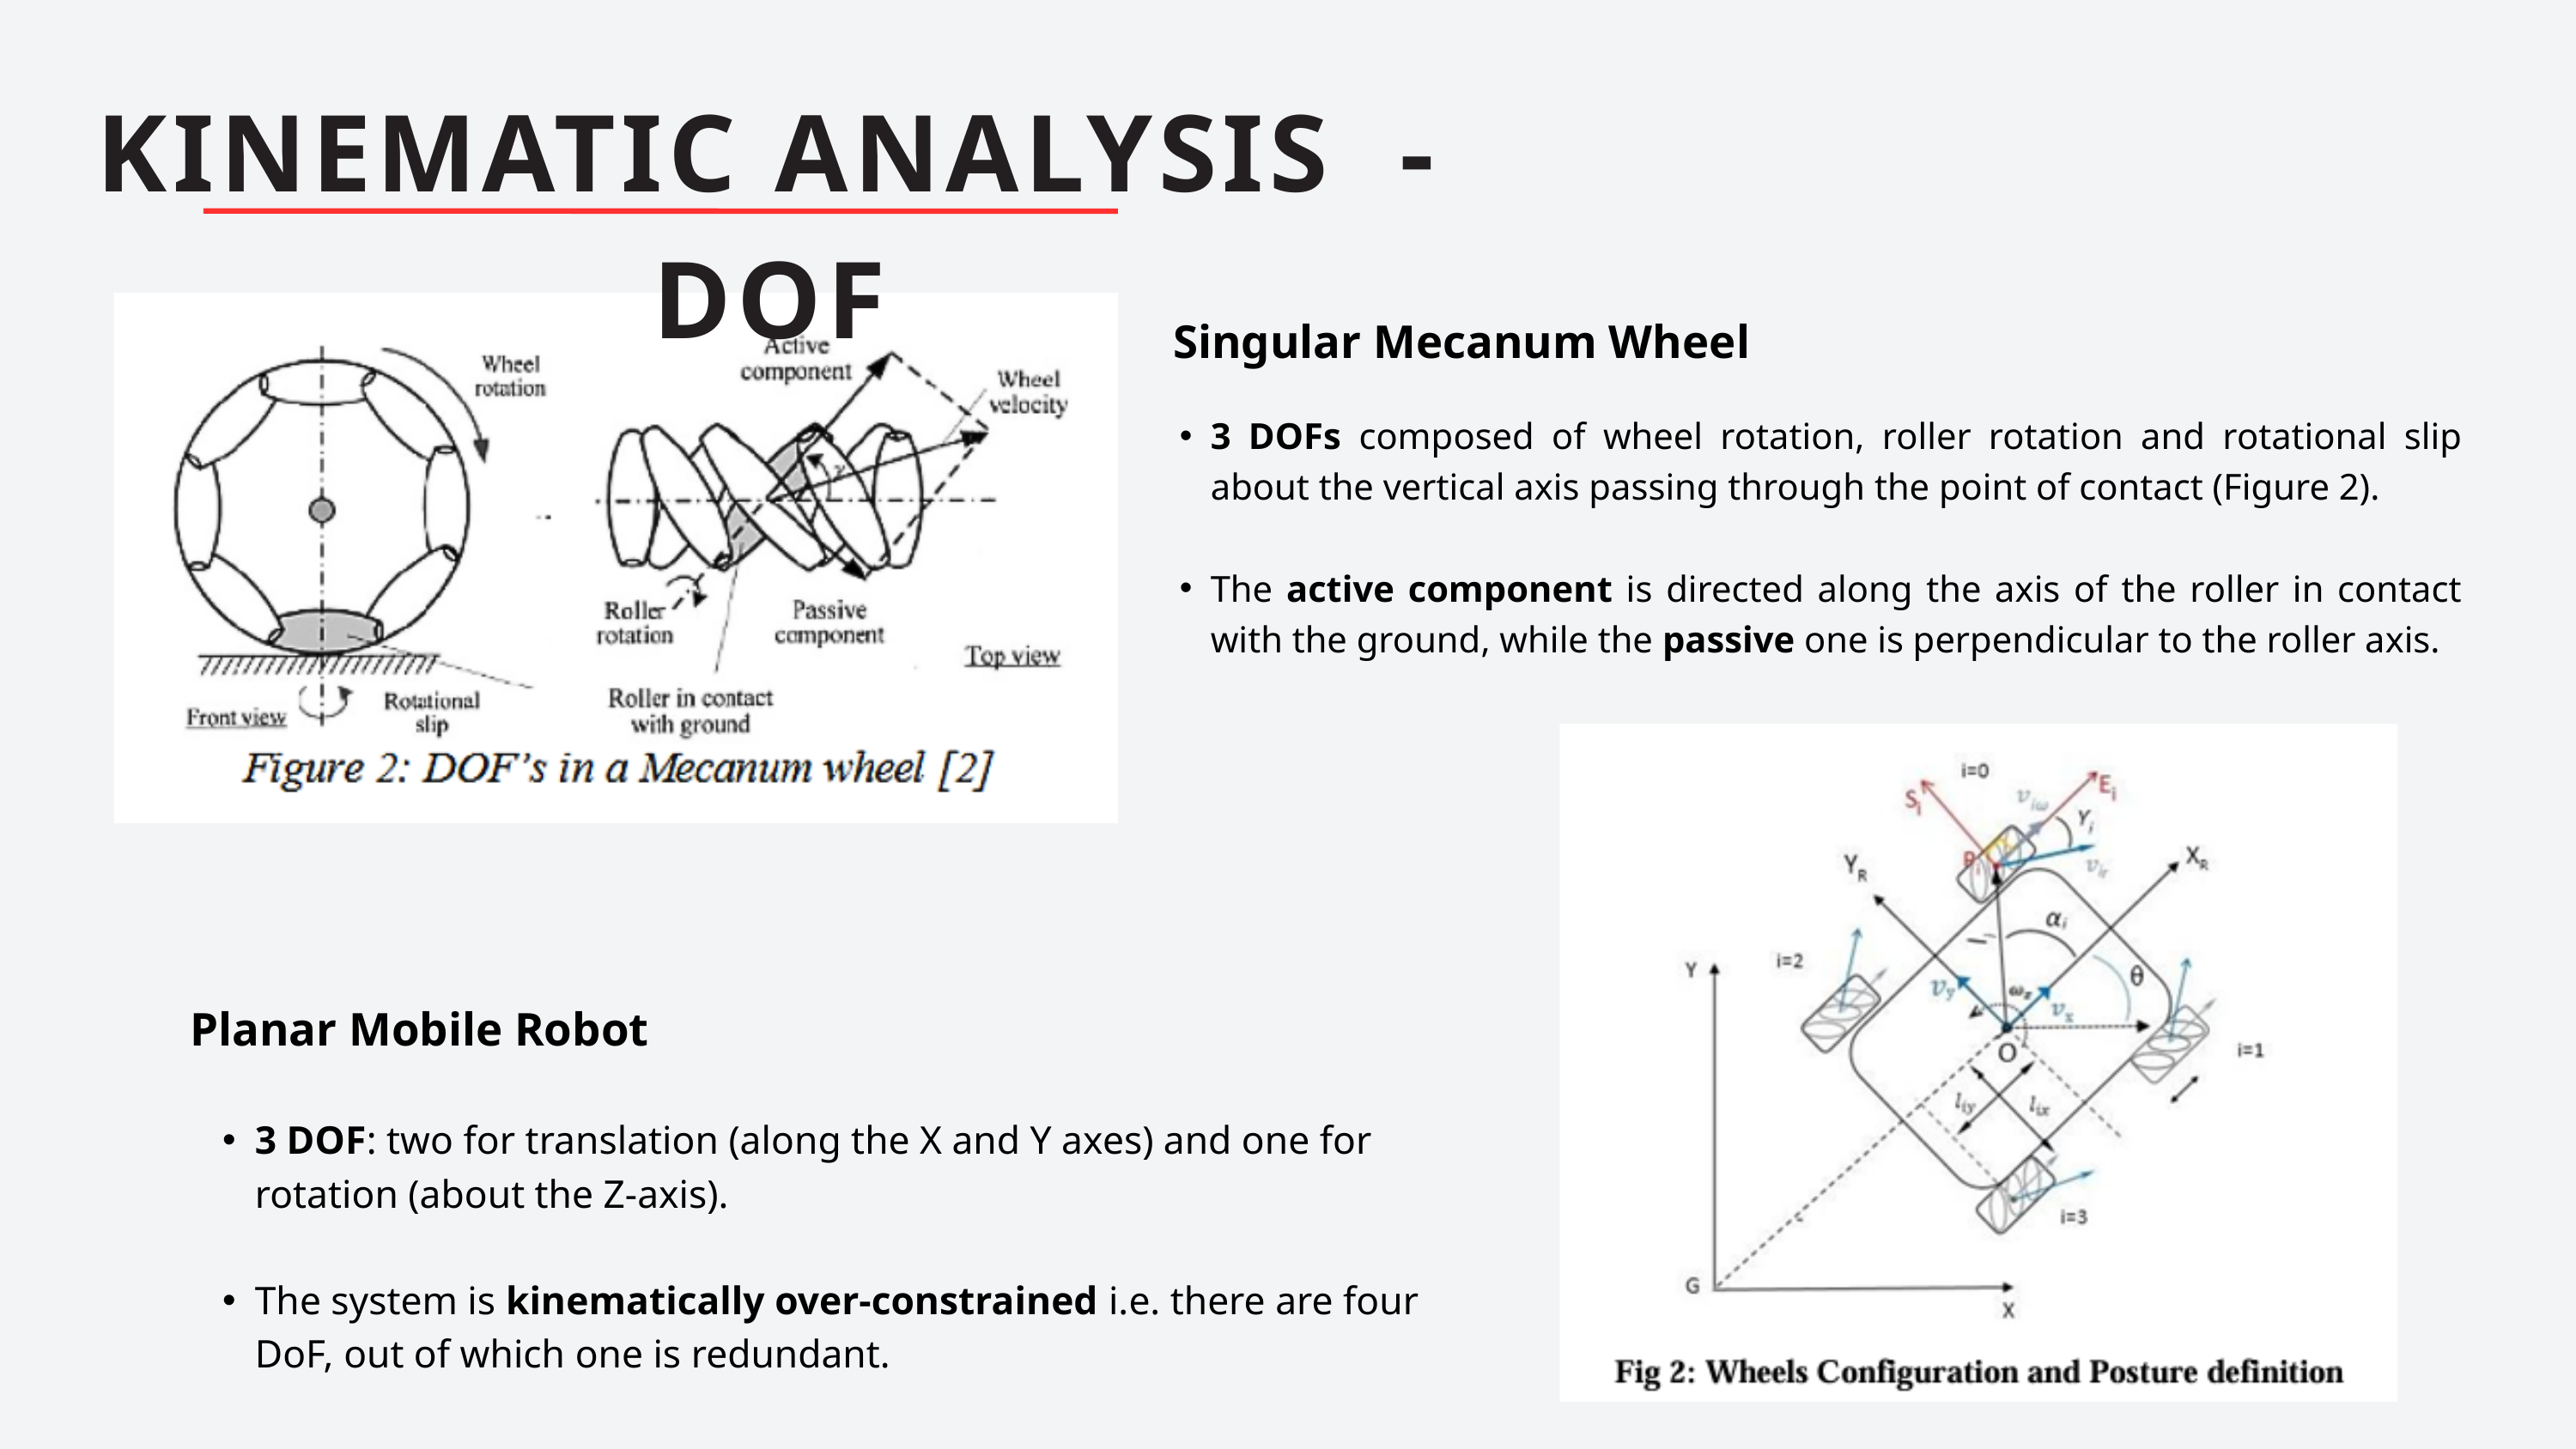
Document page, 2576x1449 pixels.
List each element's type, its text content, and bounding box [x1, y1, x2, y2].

text_box Singular Mecanum Wheel [1117, 303, 1806, 367]
text_box KINEMATIC ANALYSIS -DOF [77, 66, 1462, 361]
text_box [1559, 724, 2398, 1402]
text_box [113, 361, 1118, 823]
text_box Planar Mobile Robot 3 DOF: two for translation (along the X and Y axes) and one for rotation (about the Z-axis). The system is kinematically over-constrained i.e. there are four DoF, out of which one is redundant. [190, 991, 1504, 1429]
text_box 3 DOFs composed of wheel rotation, roller rotation and rotational slip about the vertical axis passing through the point of contact (Figure 2). The active component is directed along the axis of the roller in contact with the ground, while the passive one is perpendicular to the roller axis. [1149, 405, 2463, 712]
